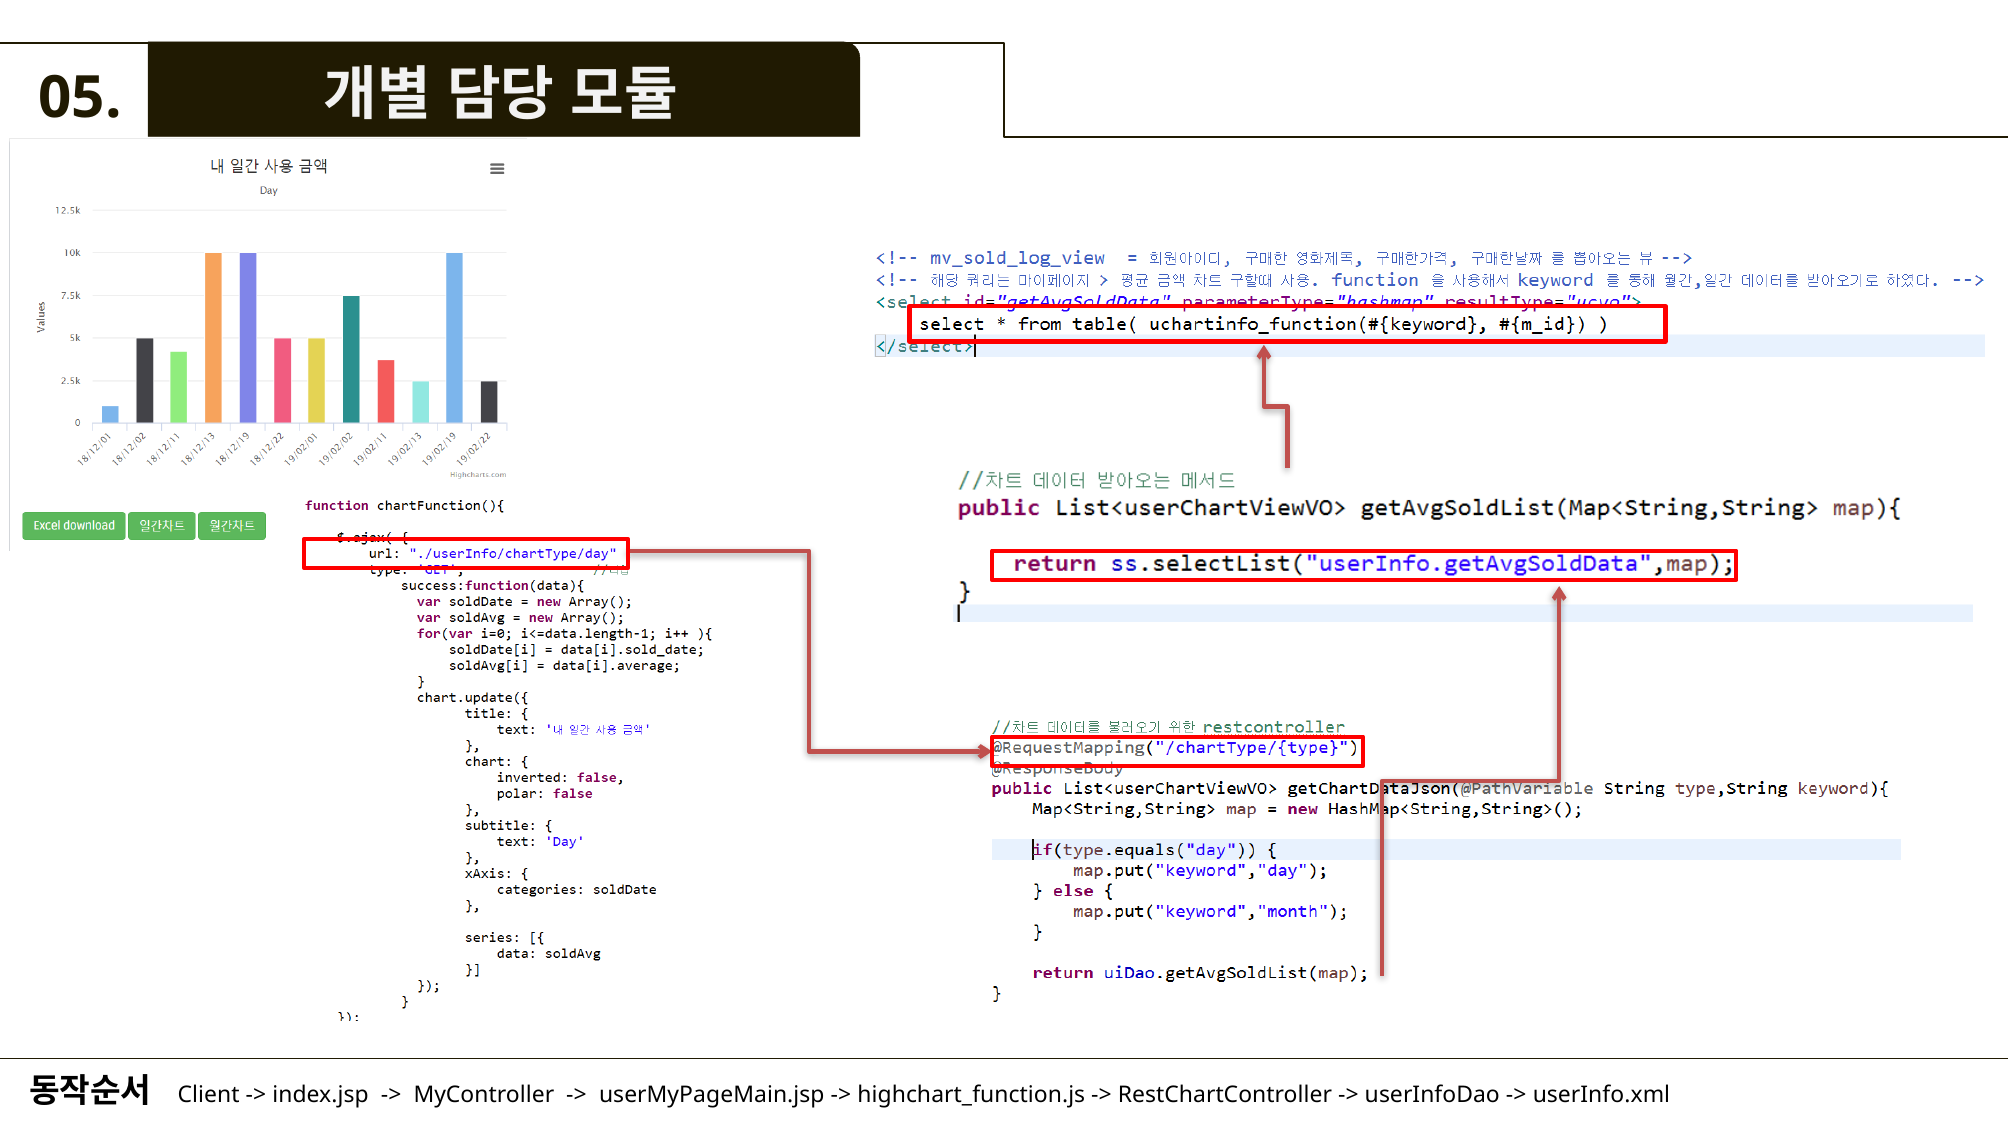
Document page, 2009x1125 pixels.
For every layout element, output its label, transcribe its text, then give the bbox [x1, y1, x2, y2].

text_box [1213, 394, 1338, 419]
picture [991, 715, 1901, 1012]
text_box 동작순서: Client -> index.jsp -> MyController -> userMyPageMain.jsp -> highchart_function.js -> RestChartController -> userInfoDao -> userInfo.xml [14, 1068, 2008, 1125]
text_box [0, 42, 2008, 138]
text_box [1275, 692, 1666, 870]
picture [953, 455, 1973, 622]
picture [873, 243, 1985, 369]
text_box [625, 550, 993, 752]
picture [9, 138, 719, 1022]
